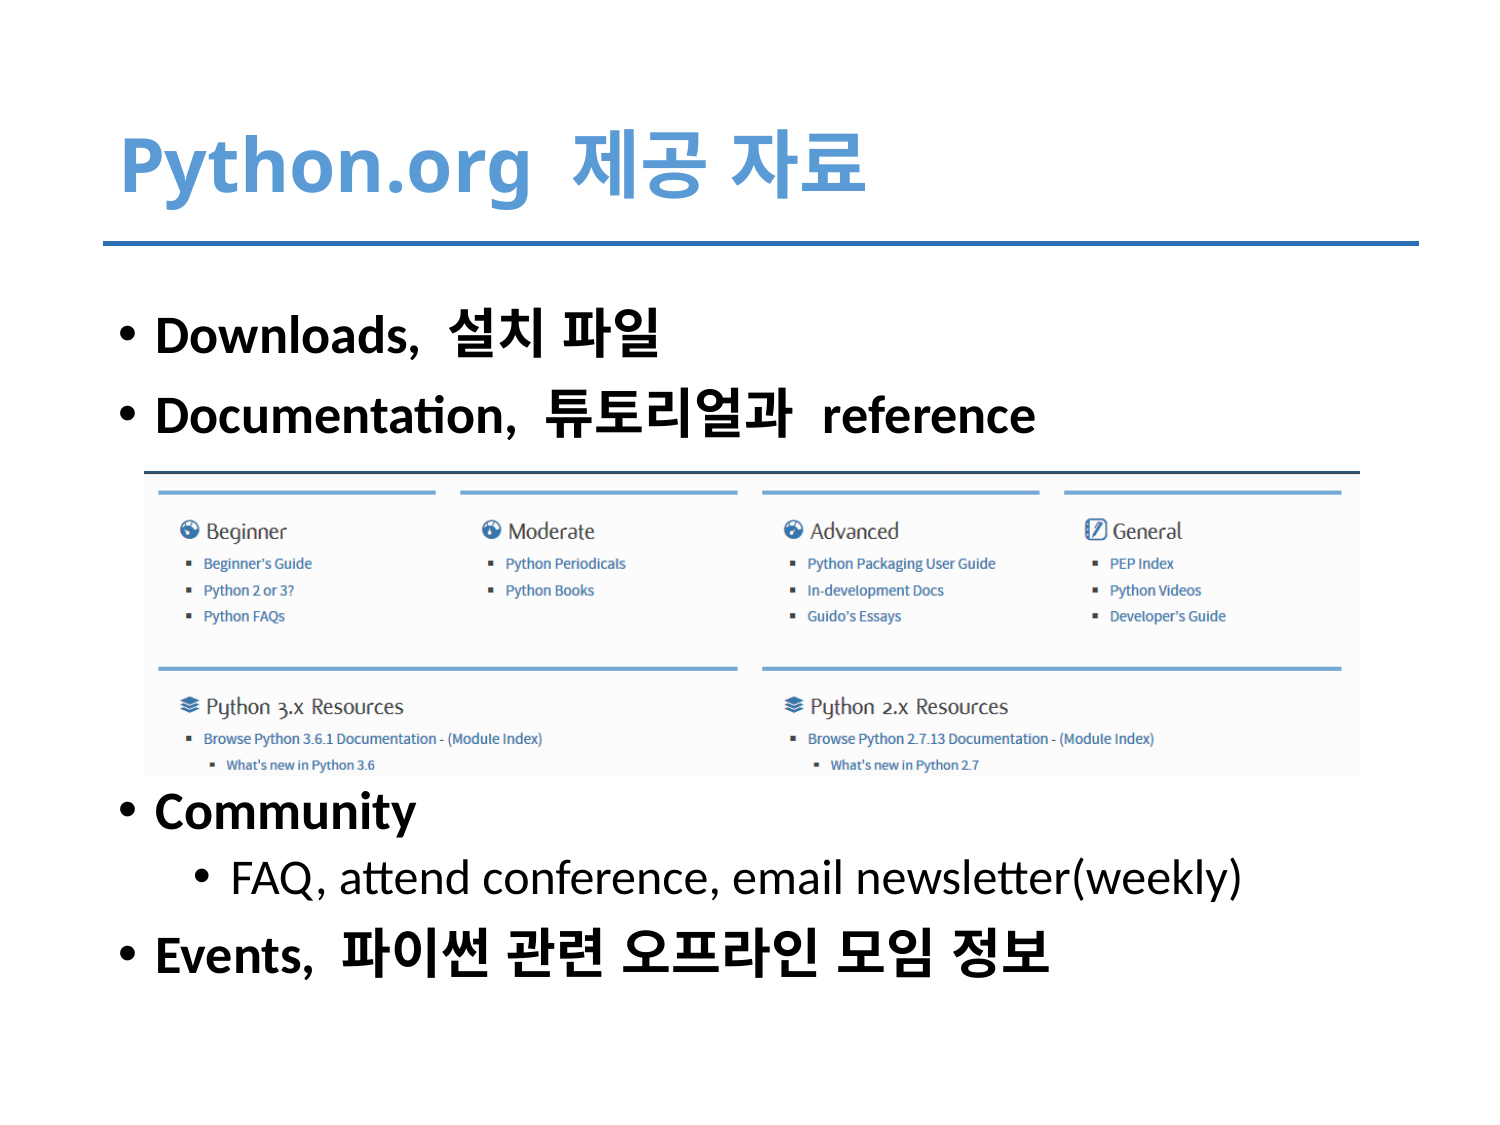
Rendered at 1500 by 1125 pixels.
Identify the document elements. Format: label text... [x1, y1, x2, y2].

title Python.org 제공 자료 [103, 59, 1397, 278]
picture [144, 471, 1360, 777]
list Downloads, 설치 파일 Documentation, 튜토리얼과 reference Community FAQ, attend conference, email newsletter(weekly) Events, 파이썬 관련 오프라인 모임 정보 [103, 299, 1397, 1014]
